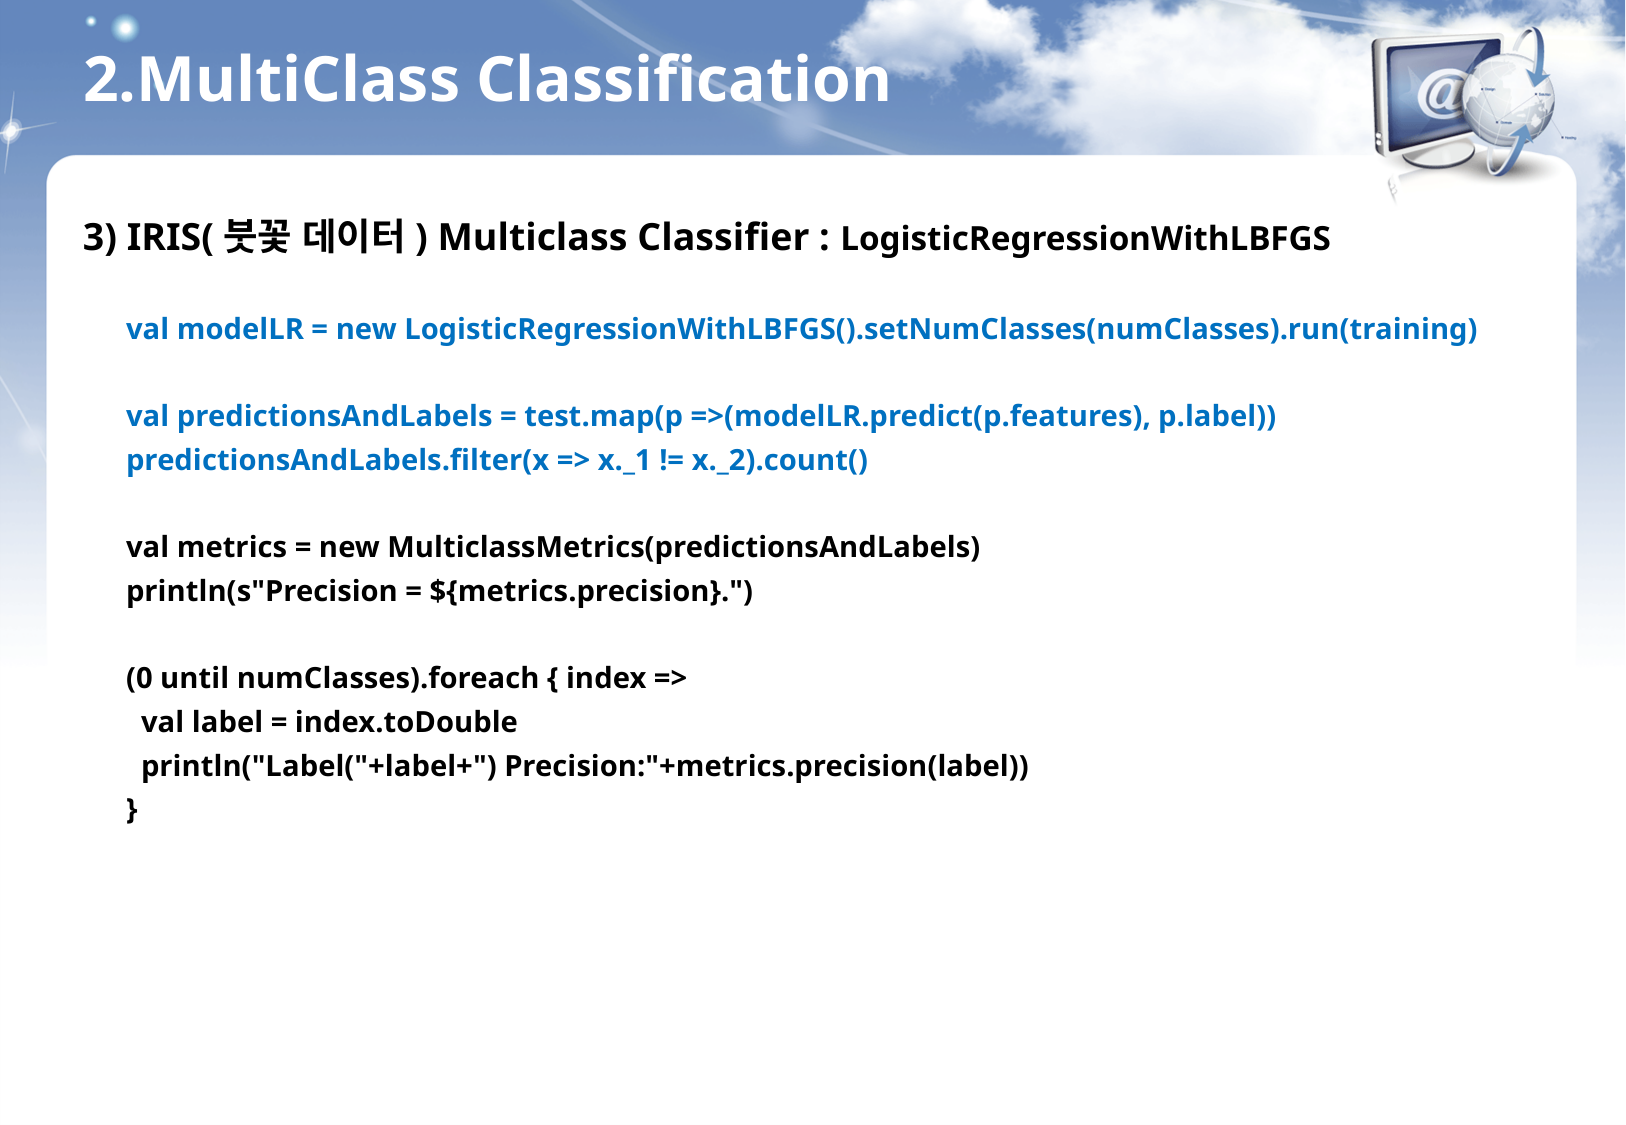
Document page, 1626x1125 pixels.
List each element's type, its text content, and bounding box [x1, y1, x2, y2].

picture [0, 0, 1626, 1125]
title 2.MultiClass Classification [68, 31, 1464, 138]
text_box 3) IRIS(붓꽃 데이터) Multiclass Classifier : LogisticRegressionWithLBFGS val modelLR = new LogisticRegressionWithLBFGS().setNumClasses(numClasses).run(training) val predictionsAndLabels = test.map(p =>(modelLR.predict(p.features), p.label)) predictionsAndLabels.filter(x => x._1 != x._2).count() val metrics = new MulticlassMetrics(predictionsAndLabels) println(s"Precision = ${metrics.precision}.") (0 until numClasses).foreach { index => val label = index.toDouble println("Label("+label+") Precision:"+metrics.precision(label)) } [68, 196, 1604, 877]
